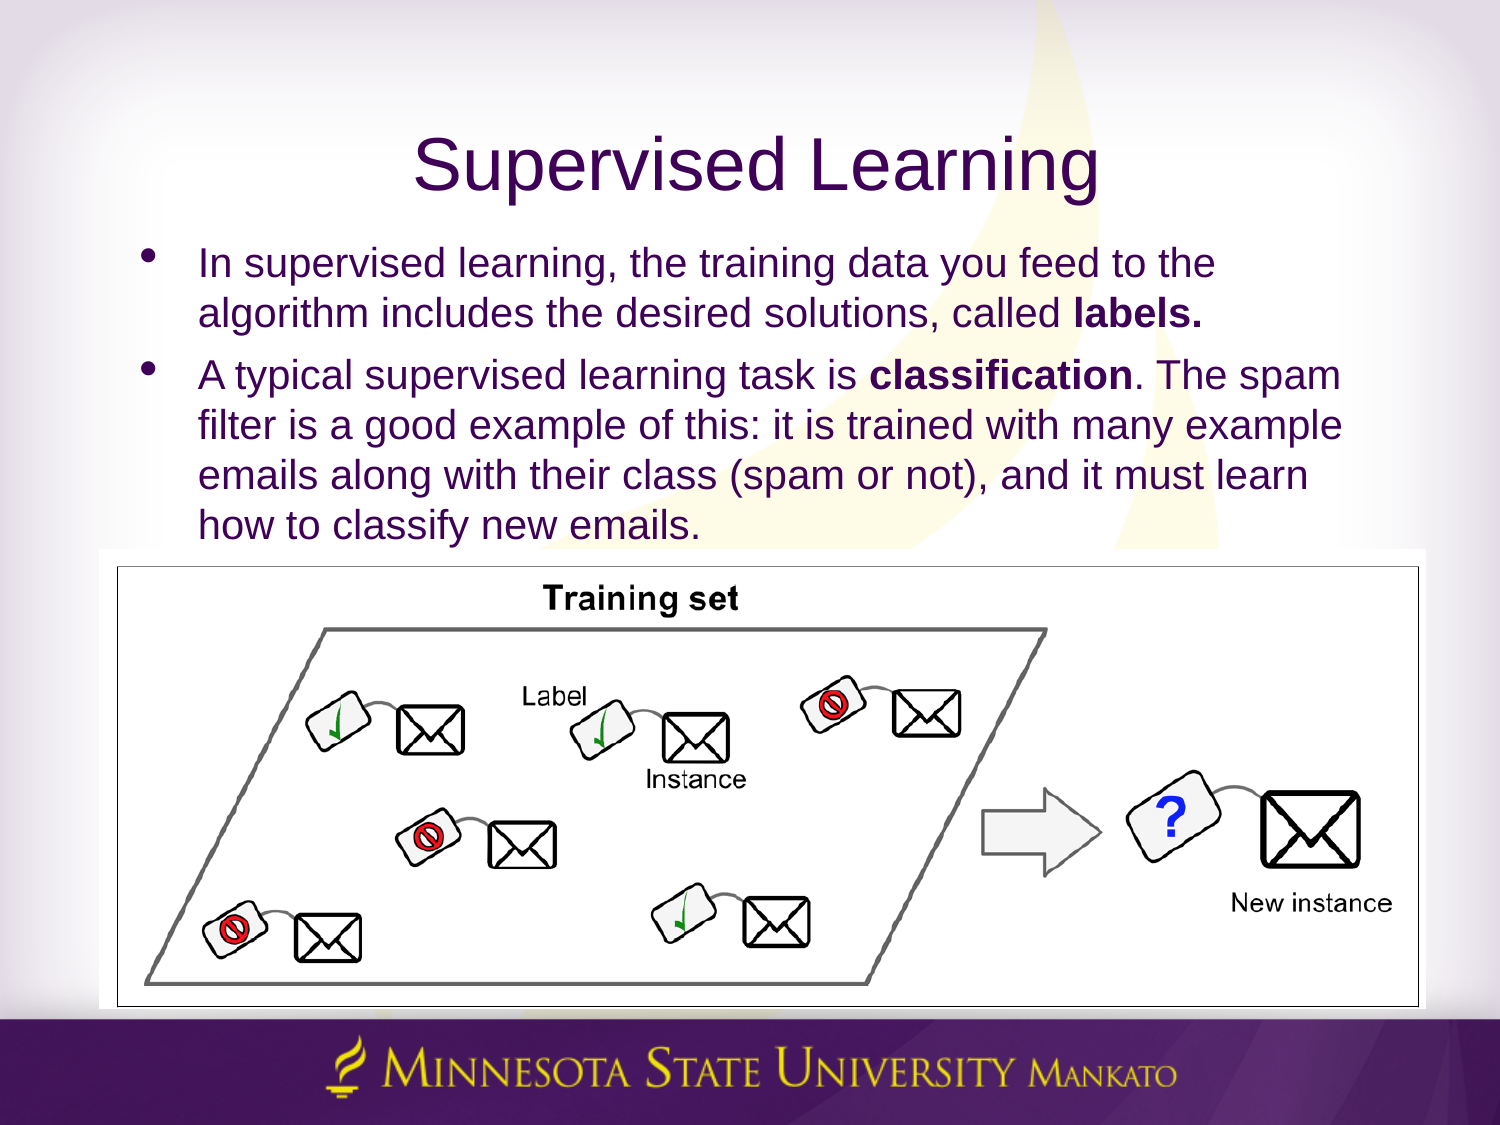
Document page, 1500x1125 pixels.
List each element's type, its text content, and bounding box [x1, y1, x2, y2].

list In supervised learning, the training data you feed to the algorithm includes the desired solutions, called labels. A typical supervised learning task is classification. The spam filter is a good example of this: it is trained with many example emails along with their class (spam or not), and it must learn how to classify new emails. [126, 228, 1388, 359]
title Supervised Learning [126, 62, 1388, 228]
picture [0, 0, 1500, 1125]
